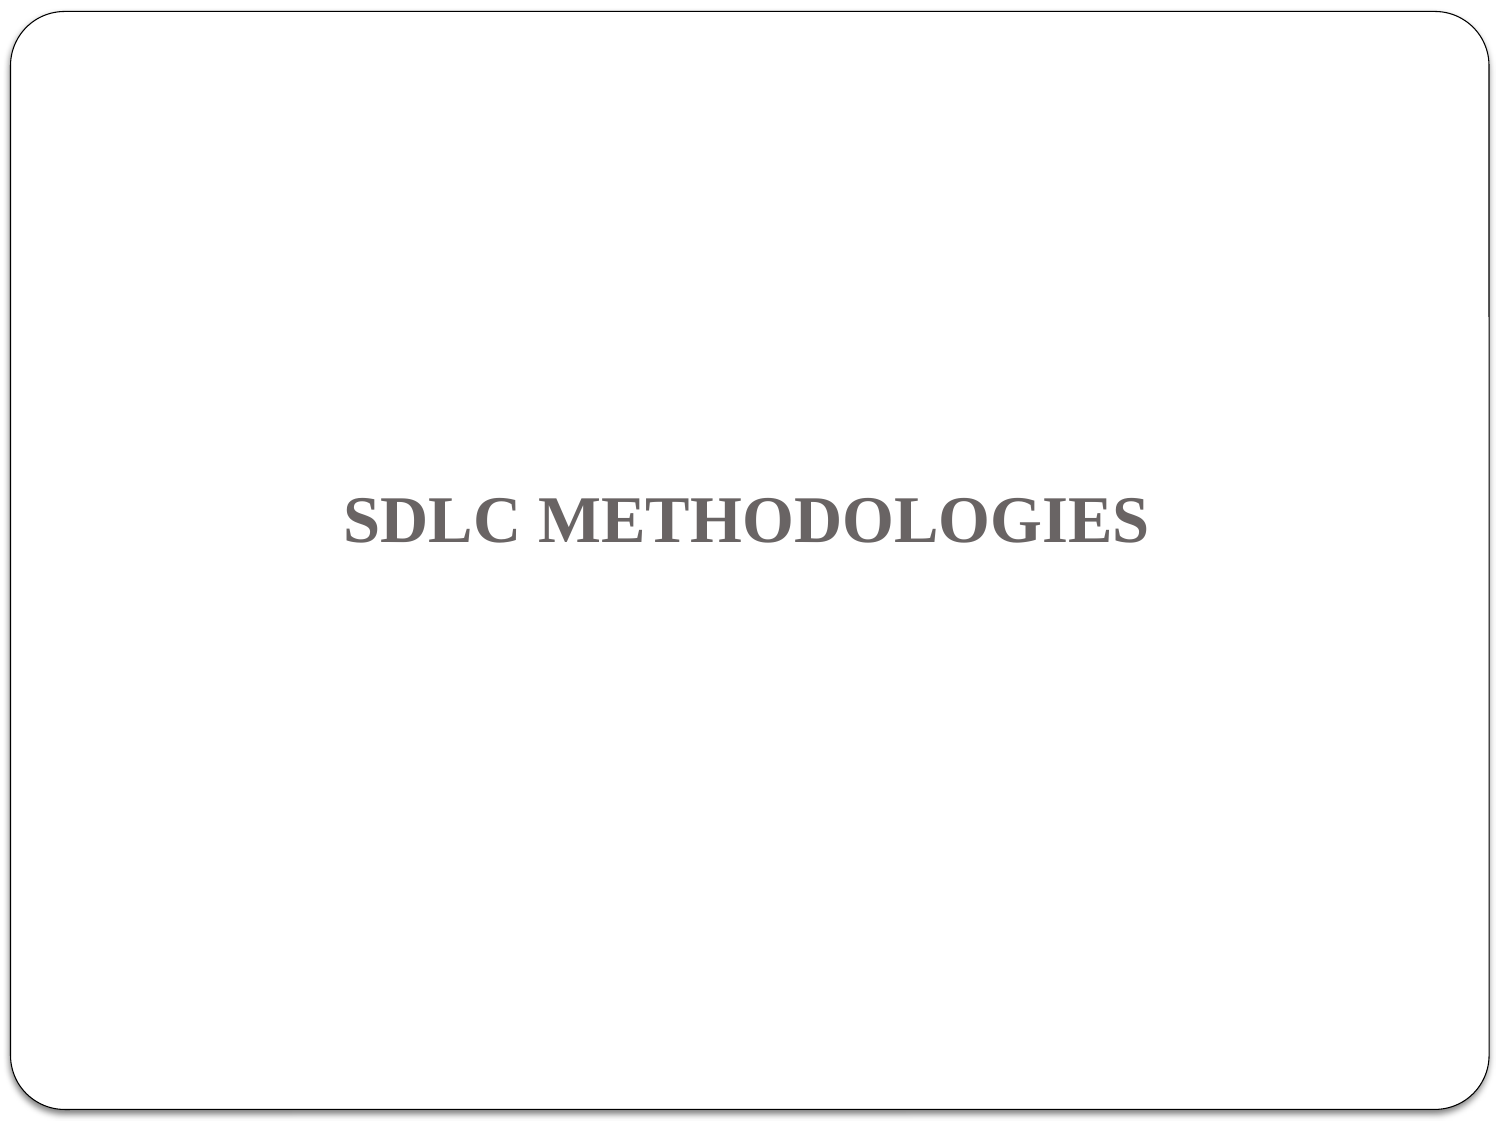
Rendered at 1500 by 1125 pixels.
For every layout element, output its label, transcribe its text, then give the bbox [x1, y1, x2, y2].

text_box SDLC METHODOLOGIES [328, 428, 1183, 563]
